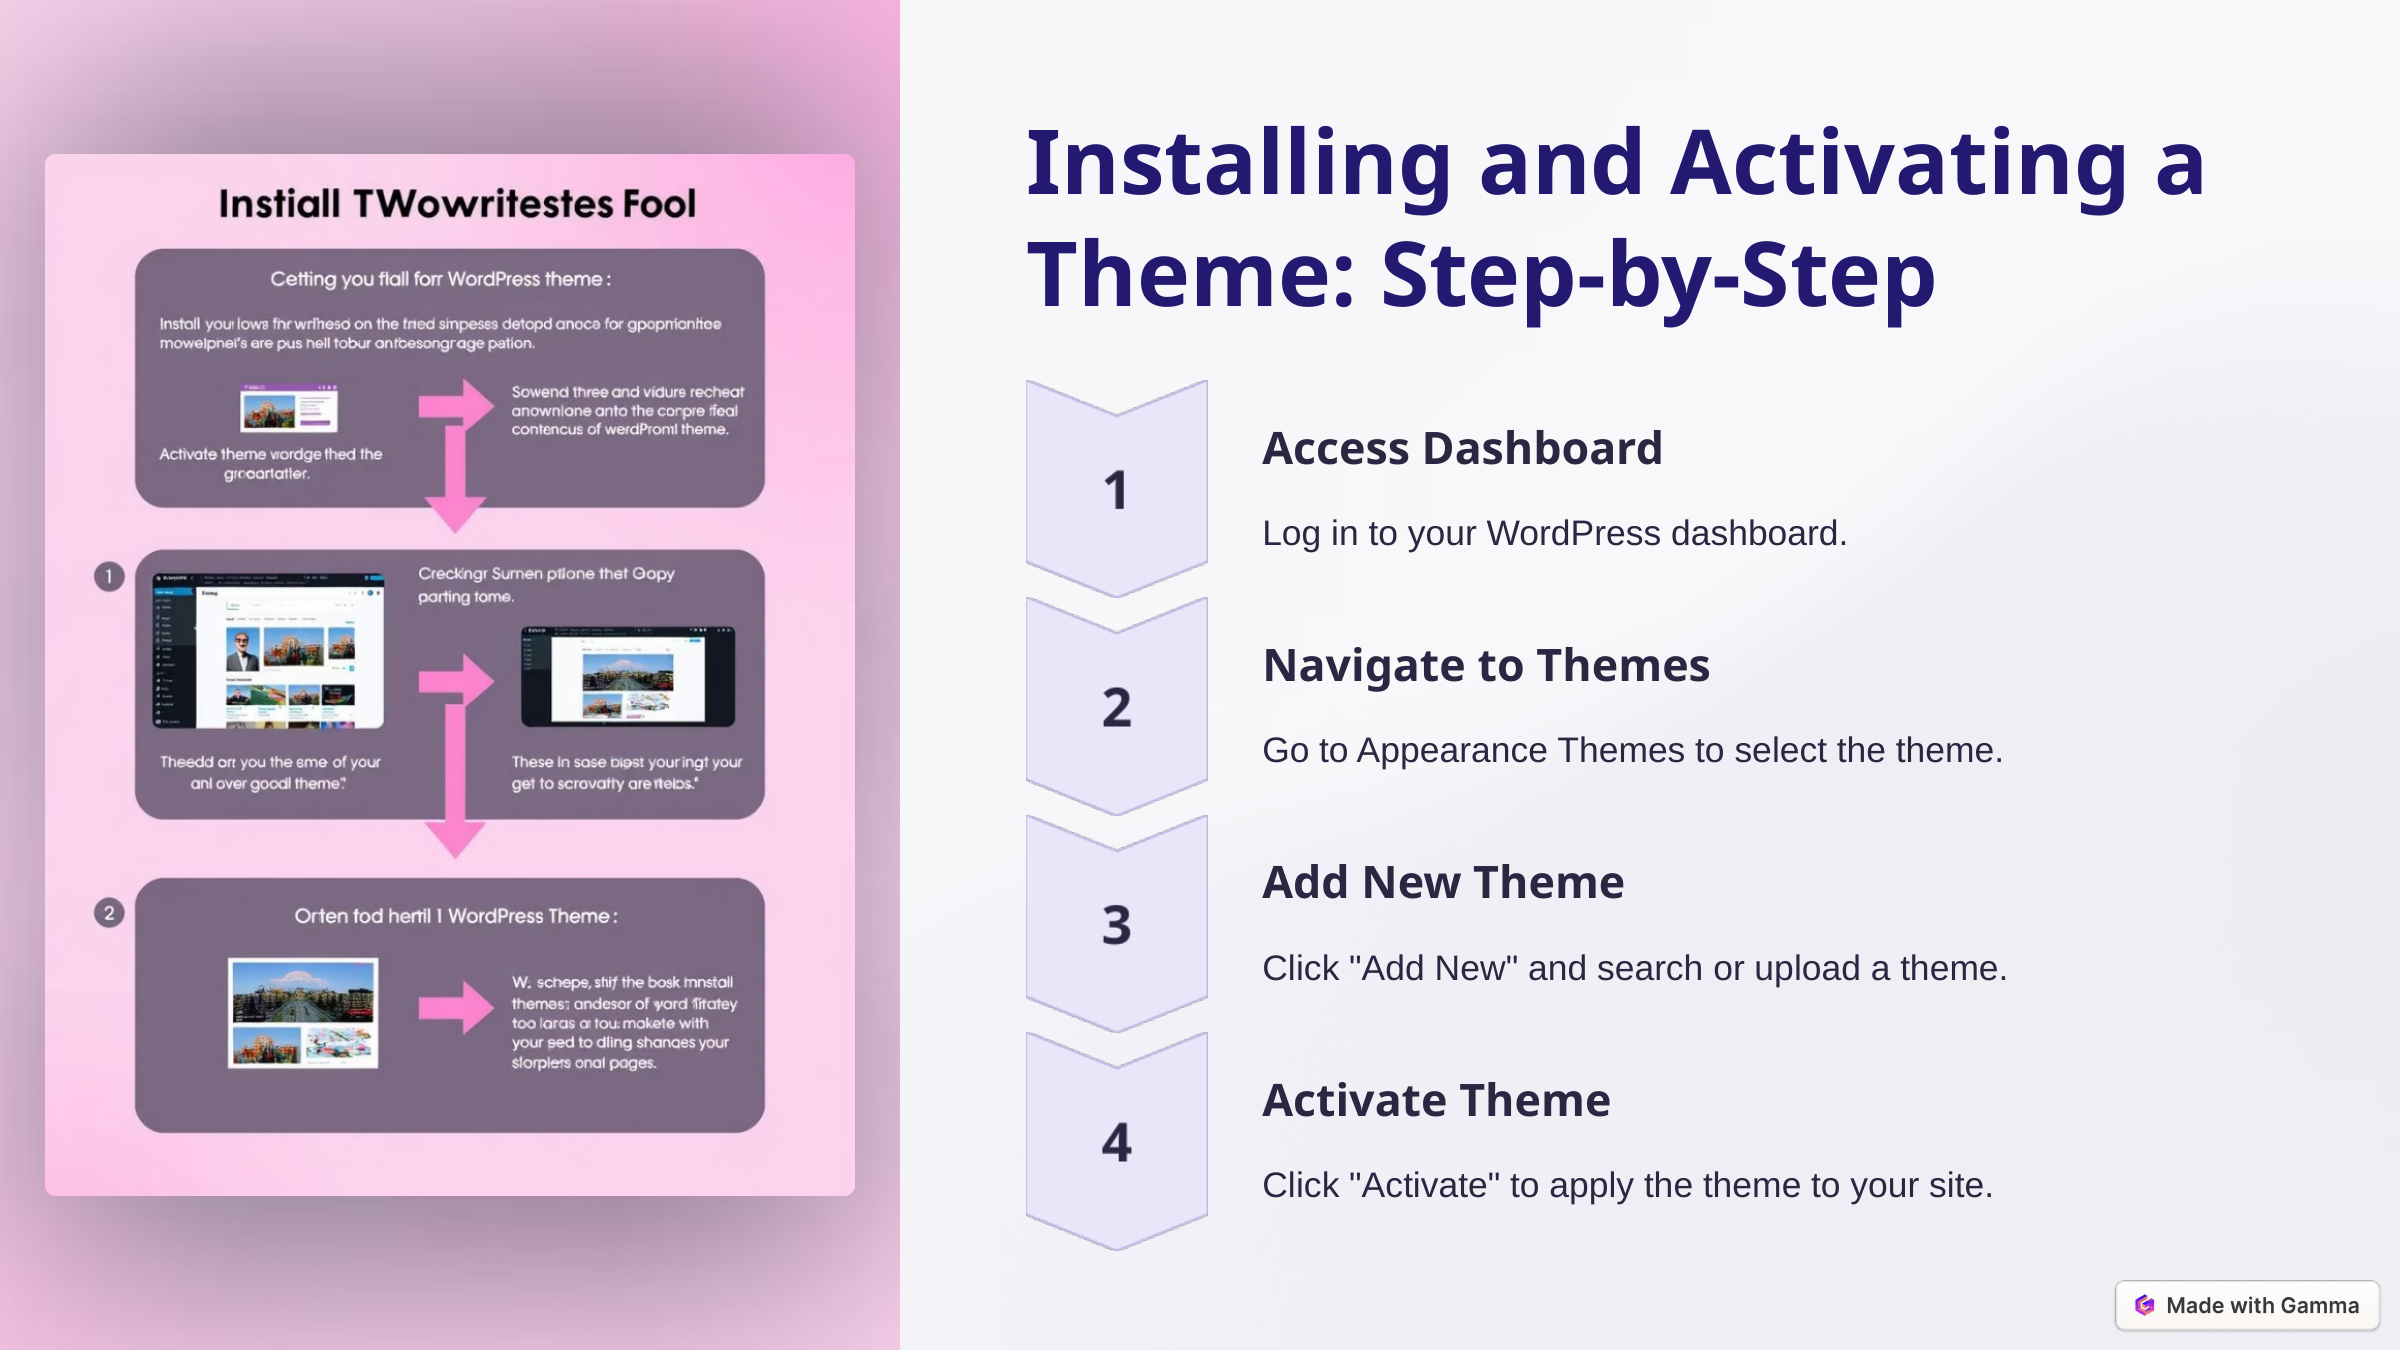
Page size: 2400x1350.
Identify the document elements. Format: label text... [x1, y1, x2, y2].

text_box Go to Appearance Themes to select the theme. [1262, 712, 2274, 771]
picture [2106, 1271, 2389, 1339]
text_box Access Dashboard [1262, 416, 1716, 474]
text_box Navigate to Themes [1262, 634, 1716, 691]
text_box Click "Activate" to apply the theme to your site. [1262, 1147, 2274, 1206]
text_box Installing and Activating a Theme: Step-by-Step [1026, 99, 2274, 327]
text_box Activate Theme [1262, 1068, 1716, 1126]
picture [0, 0, 900, 1350]
picture [1026, 380, 1208, 1251]
text_box Click "Add New" and search or upload a theme. [1262, 929, 2274, 988]
text_box Log in to your WordPress dashboard. [1262, 495, 2274, 554]
text_box Add New Theme [1262, 851, 1716, 909]
